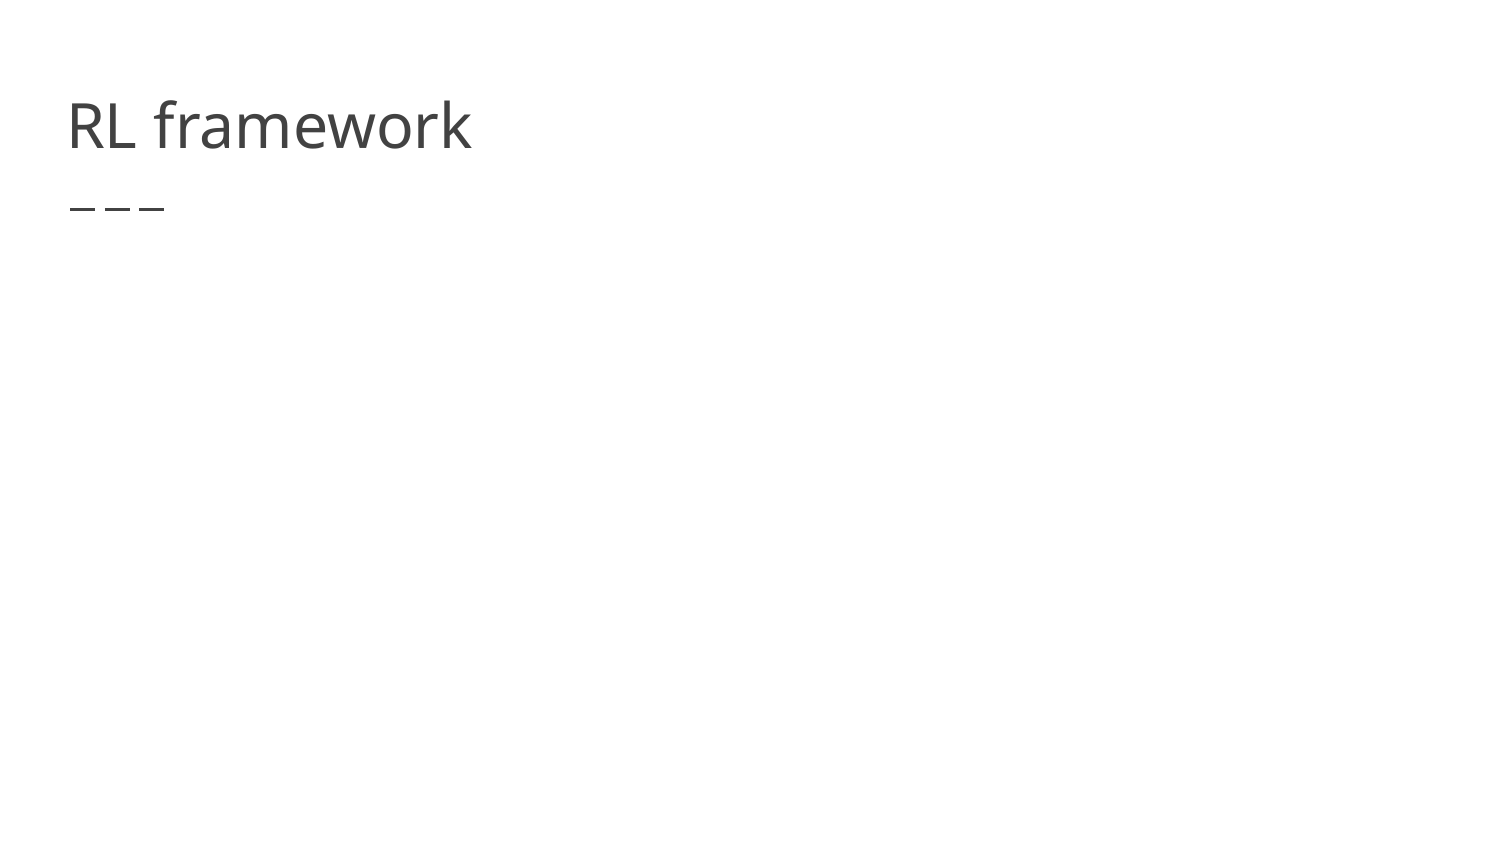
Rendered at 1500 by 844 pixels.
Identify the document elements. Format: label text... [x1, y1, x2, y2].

title RL framework [51, 61, 1449, 182]
